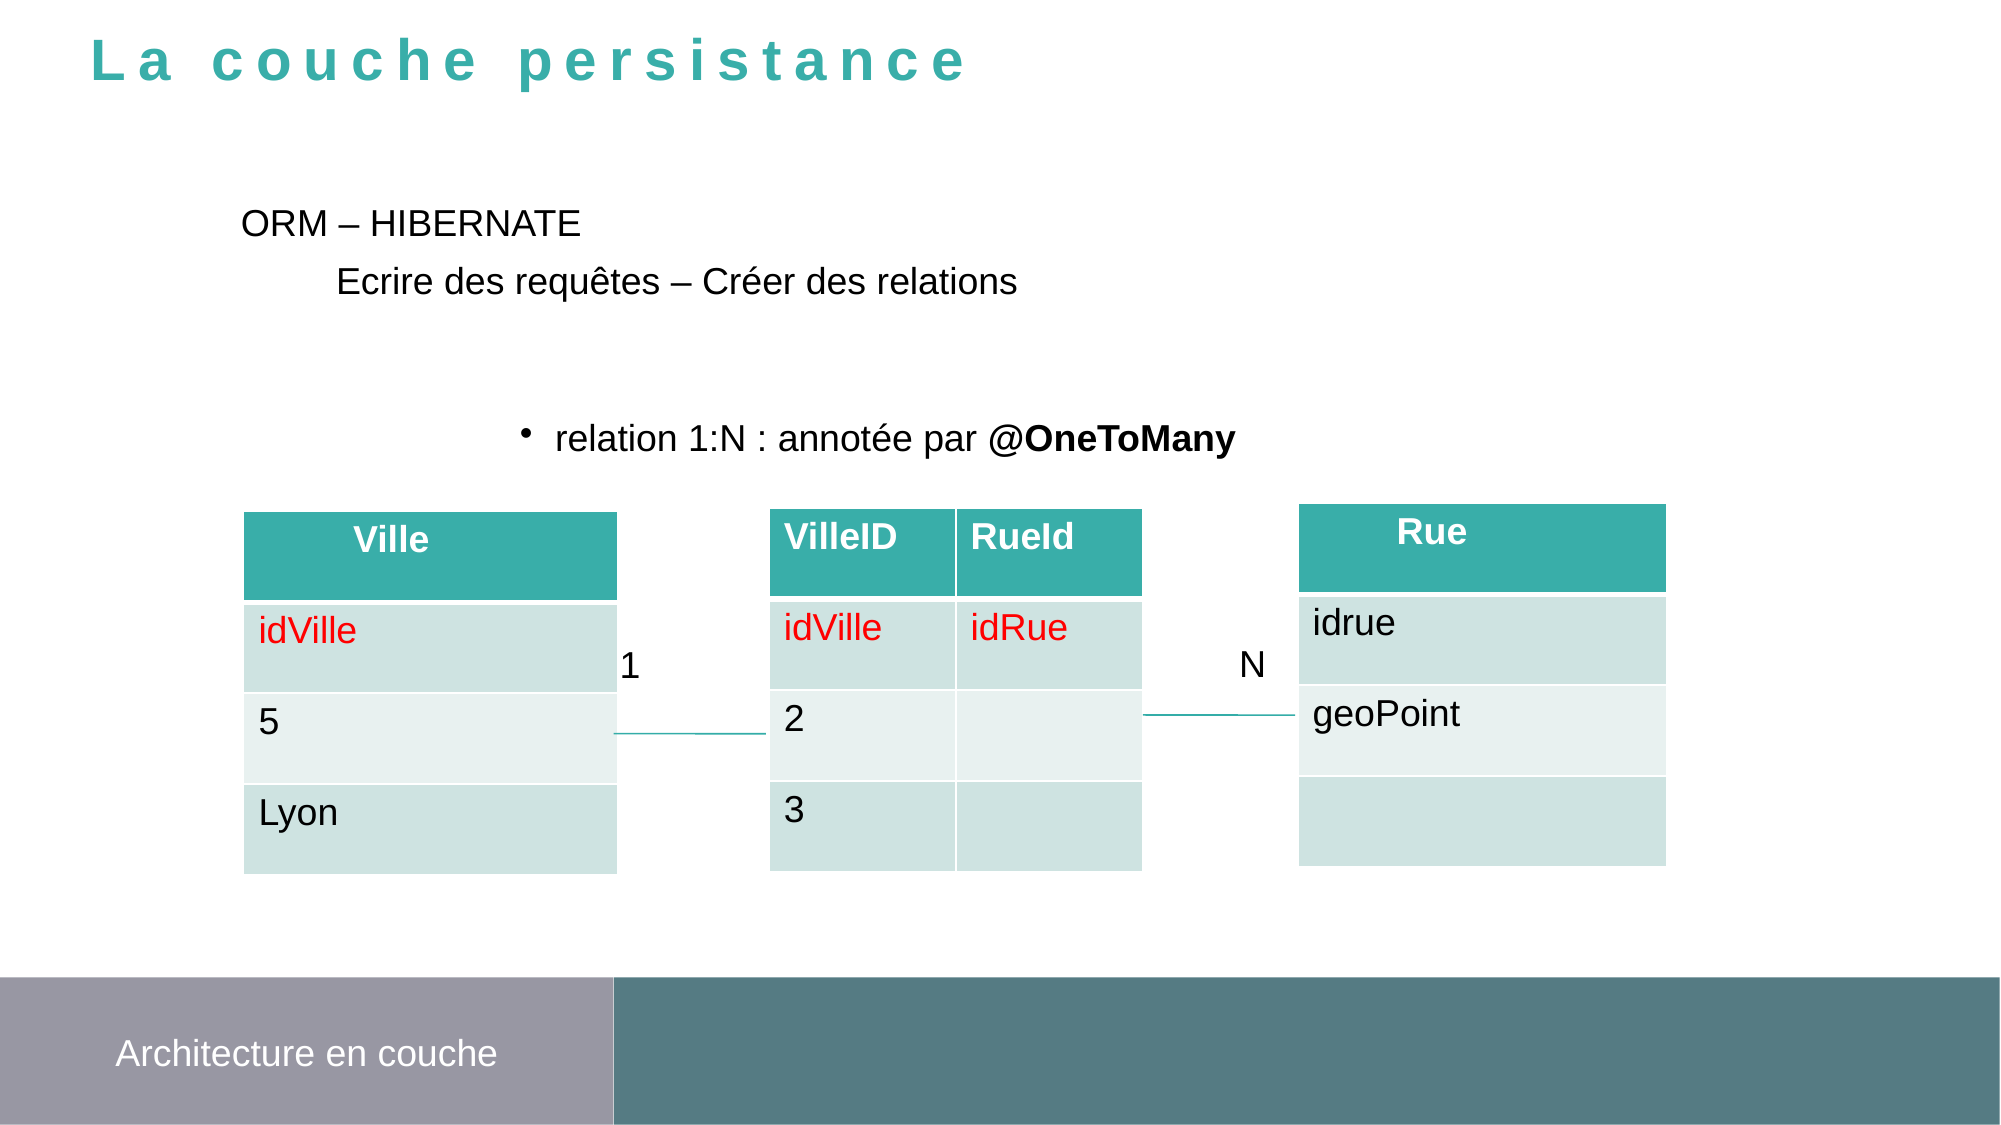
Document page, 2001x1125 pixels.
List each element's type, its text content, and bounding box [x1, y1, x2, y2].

table_cell idrue [1299, 597, 1666, 684]
table_header Rue [1299, 504, 1666, 592]
table_cell 3 [770, 782, 955, 871]
text_box N [1239, 716, 1247, 737]
text_box Architecture en couche [0, 975, 612, 1125]
table_cell idRue [957, 602, 1142, 689]
text_box N [1239, 632, 1247, 714]
text_box Ecrire des requêtes – Créer des relations [321, 249, 1453, 310]
table_cell [957, 691, 1142, 780]
table_header VilleID [770, 509, 955, 596]
table_cell 5 [244, 694, 617, 783]
text_box 1 [619, 633, 627, 732]
table_cell Lyon [244, 785, 617, 874]
table_cell idVille [244, 605, 617, 692]
table_cell [1299, 777, 1666, 866]
table_cell geoPoint [1299, 686, 1666, 775]
table_header Ville [244, 512, 617, 600]
text_box relation 1:N : annotée par @OneToMany [504, 406, 1251, 556]
text_box La couche persistance [90, 40, 1060, 93]
table_header RueId [957, 509, 1142, 596]
table_cell idVille [770, 602, 955, 689]
text_box [612, 975, 2000, 1125]
text_box ORM – HIBERNATE [226, 191, 597, 251]
table_cell [957, 782, 1142, 871]
table_cell 2 [770, 691, 955, 780]
